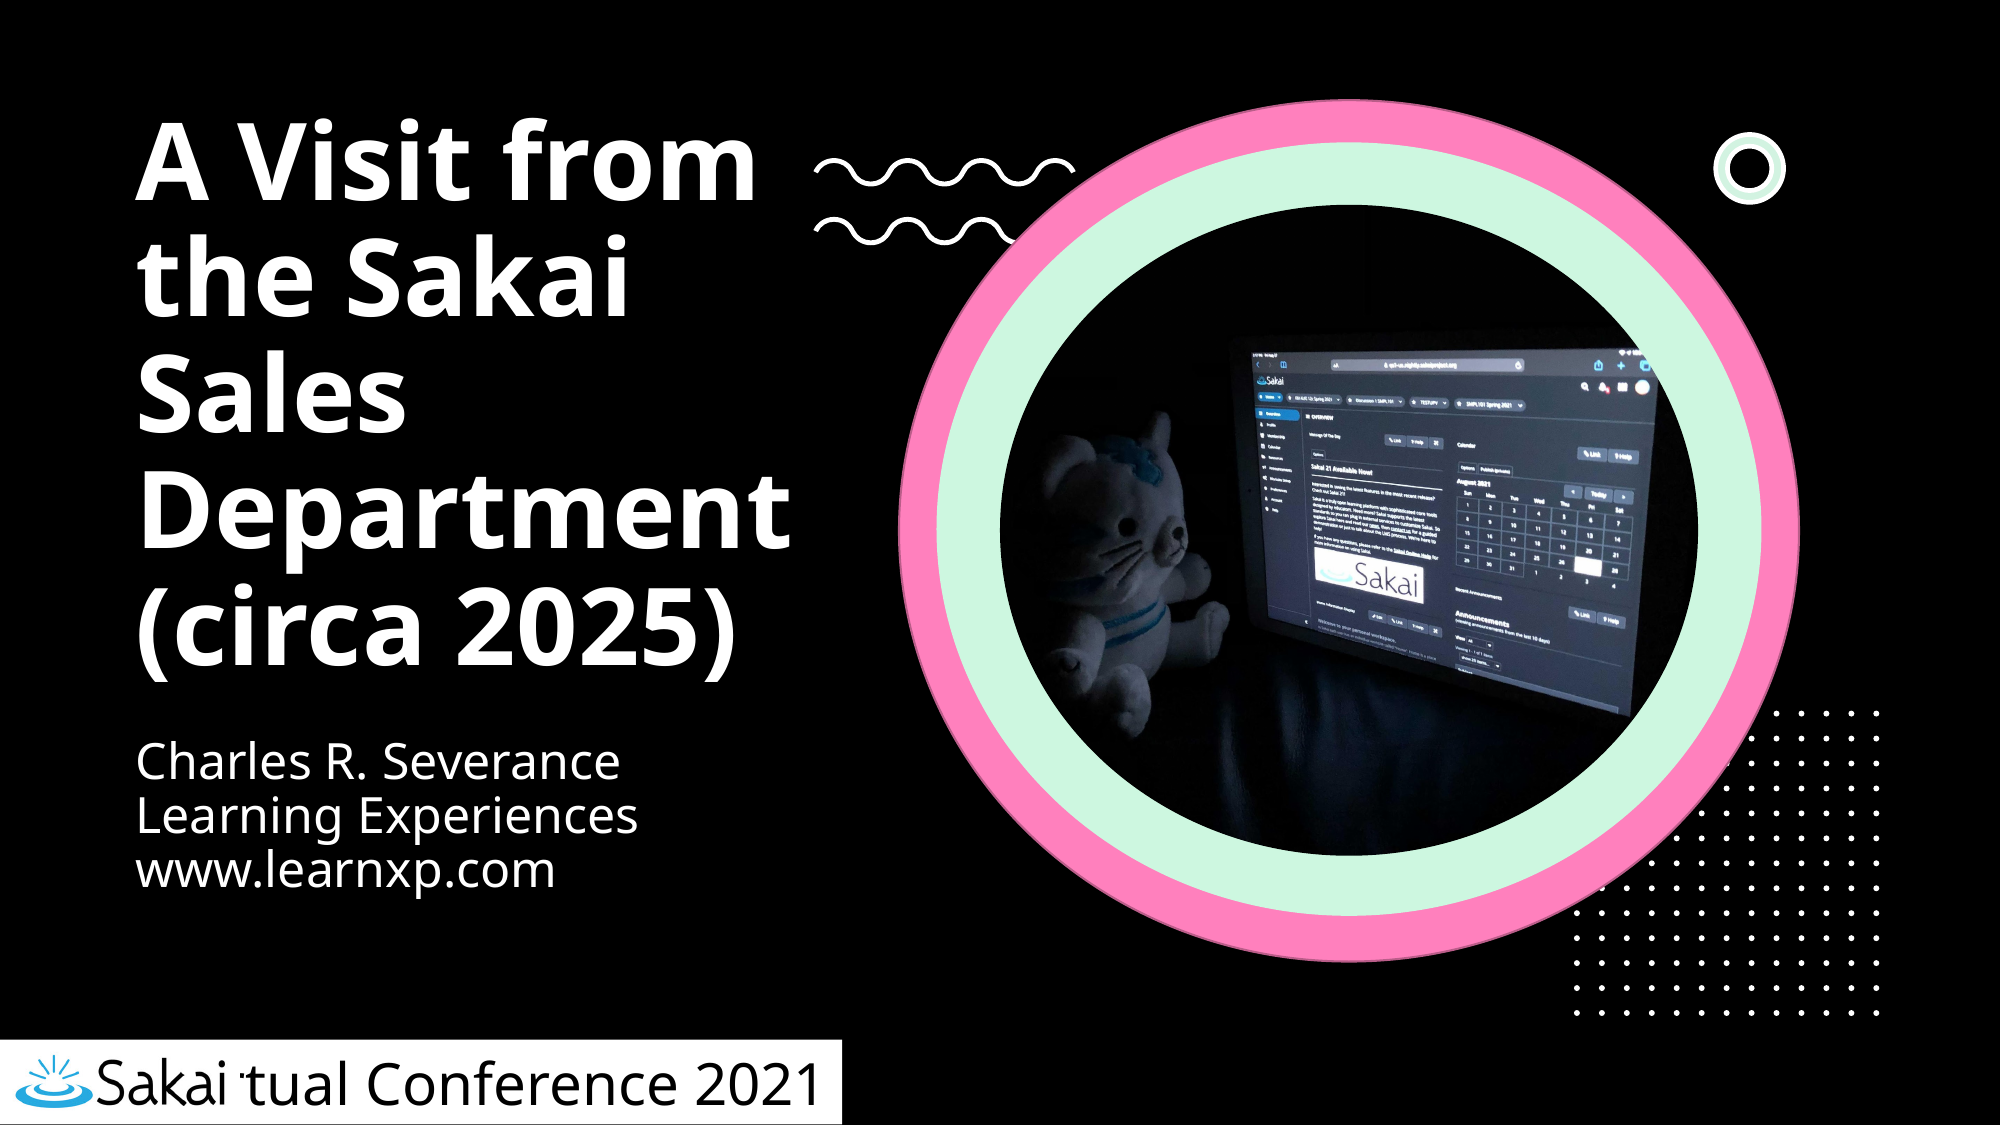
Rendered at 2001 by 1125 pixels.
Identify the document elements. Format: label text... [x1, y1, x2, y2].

text_box [1057, 100, 1641, 203]
subtitle Charles R. Severance Learning Experiences www.learnxp.com [120, 728, 814, 1021]
text_box [936, 332, 994, 726]
title A Visit from the Sakai Sales Department (circa 2025) [120, 82, 814, 714]
text_box [1142, 864, 1556, 916]
text_box [1703, 330, 1762, 728]
picture [0, 1043, 240, 1122]
picture [999, 204, 1699, 856]
text_box [1063, 864, 1635, 962]
text_box [898, 266, 994, 796]
text_box [1703, 265, 1799, 797]
text_box [1127, 142, 1571, 203]
